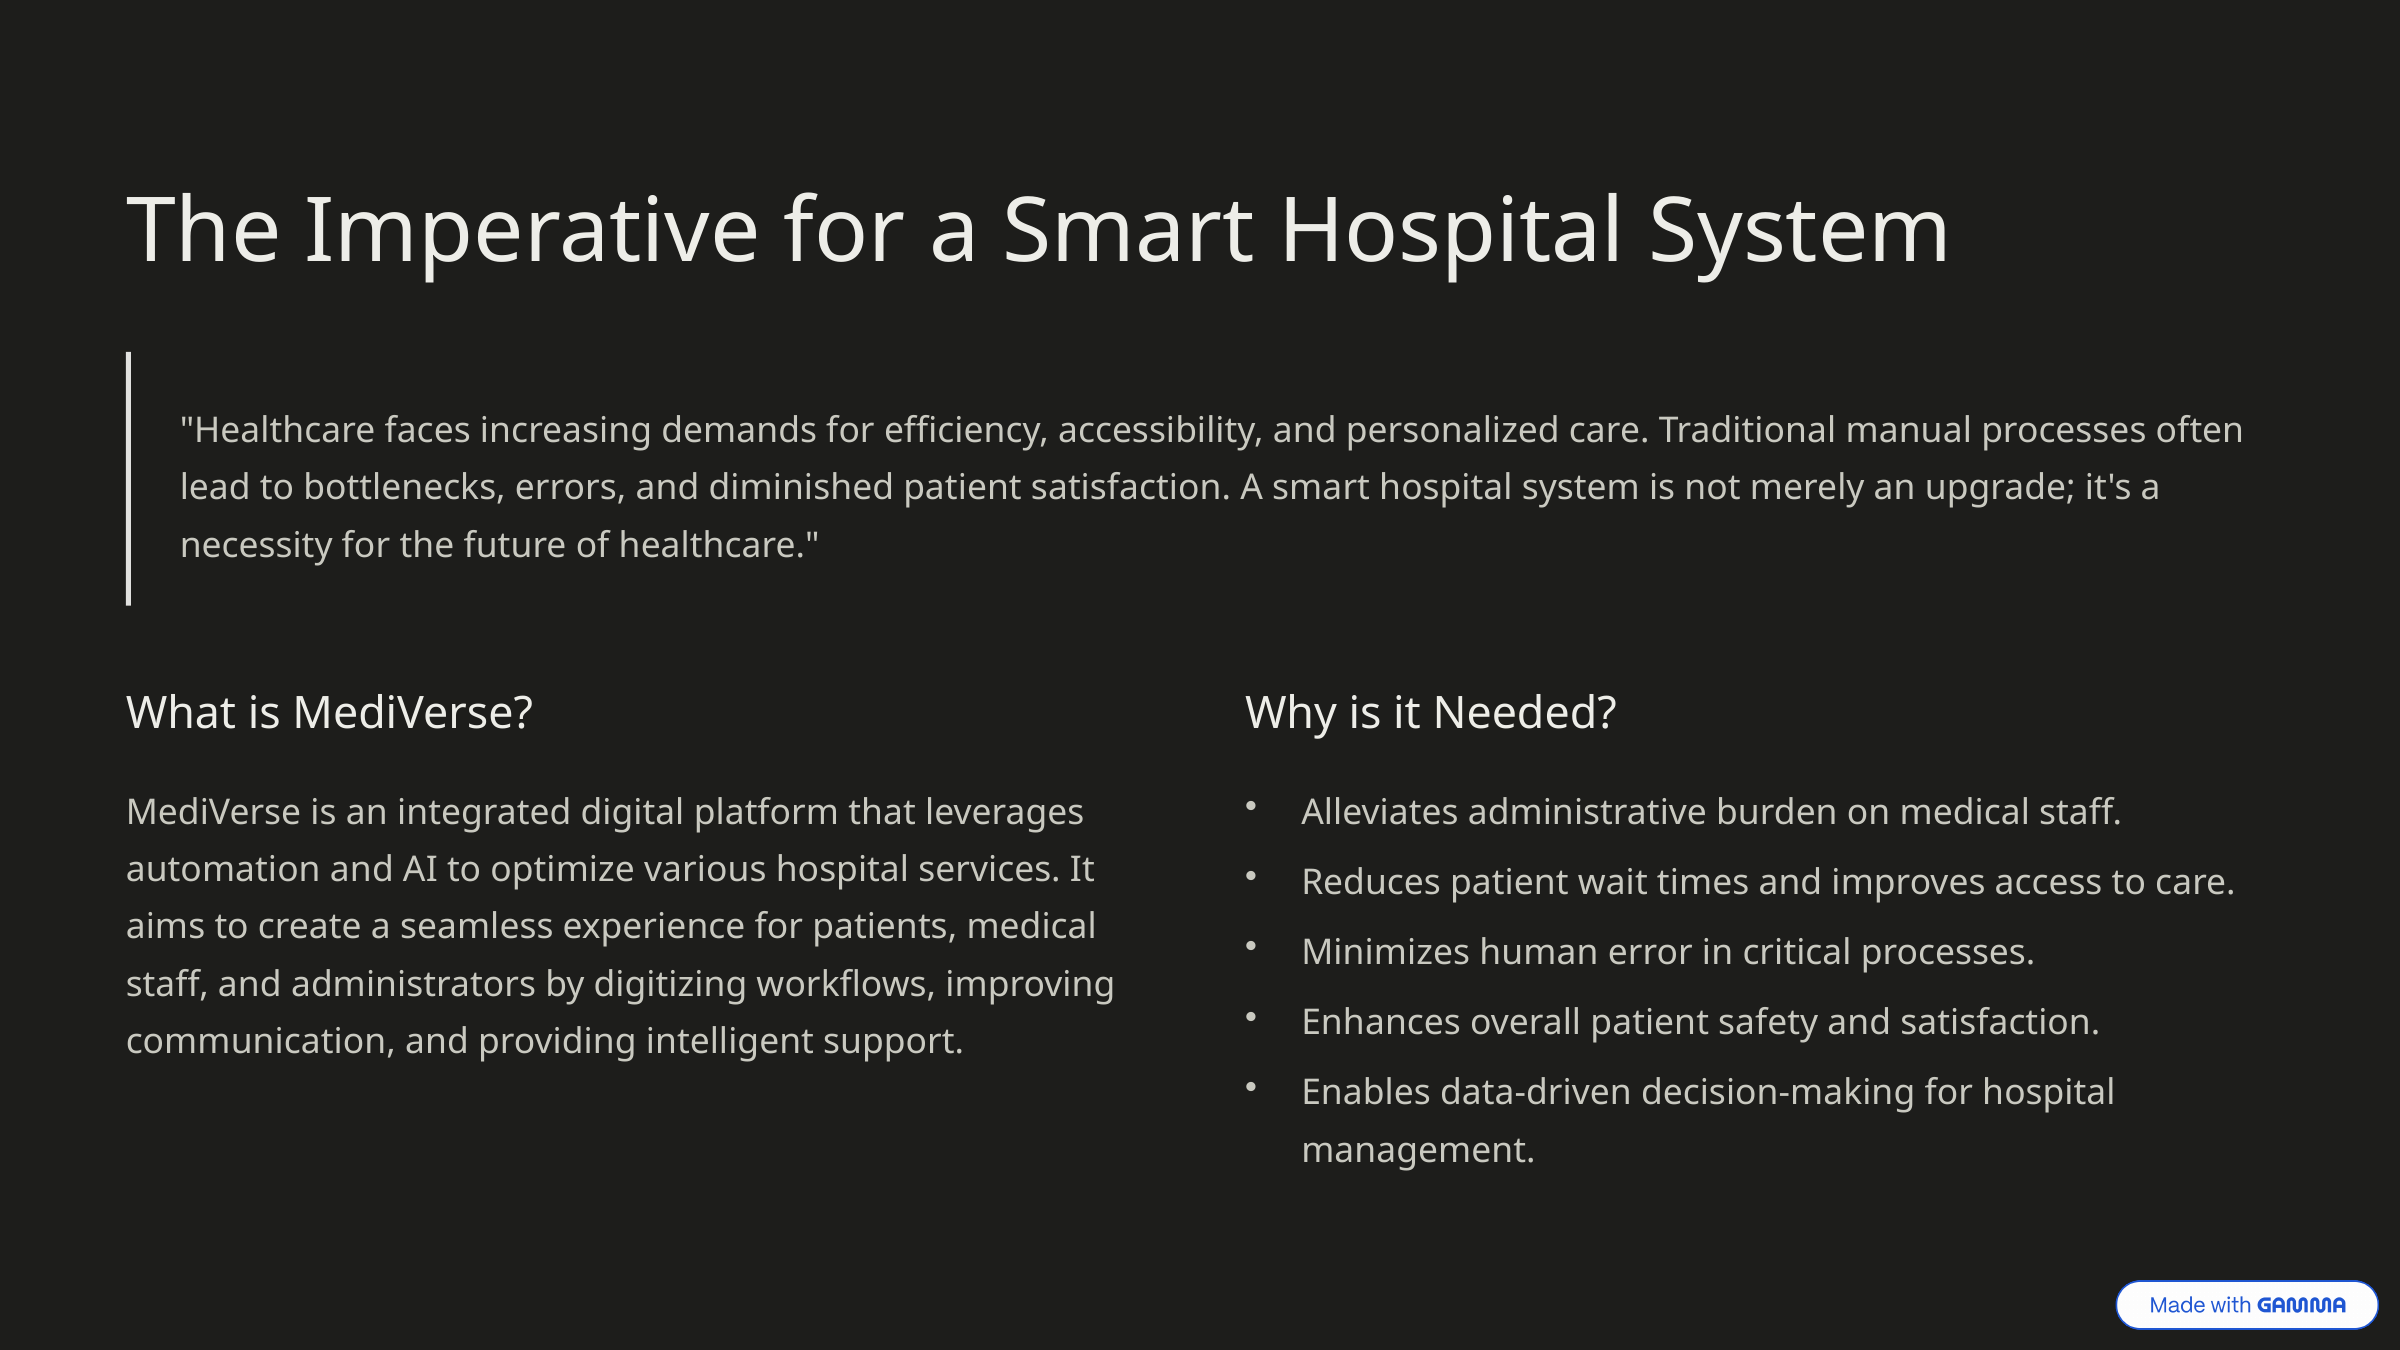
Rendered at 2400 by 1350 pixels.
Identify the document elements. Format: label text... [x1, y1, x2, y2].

text_box Reduces patient wait times and improves access to care. [1245, 844, 2276, 902]
text_box [125, 351, 131, 606]
text_box "Healthcare faces increasing demands for efficiency, accessibility, and personalized care. Traditional manual processes often lead to bottlenecks, errors, and diminished patient satisfaction. A smart hospital system is not merely an upgrade; it's a necessity for the future of healthcare." [179, 392, 2274, 565]
text_box Enables data-driven decision-making for hospital management. [1245, 1054, 2276, 1170]
text_box Alleviates administrative burden on medical staff. [1245, 774, 2276, 832]
text_box Why is it Needed? [1245, 681, 1695, 739]
text_box What is MediVerse? [125, 681, 576, 739]
text_box Enhances overall patient safety and satisfaction. [1245, 984, 2276, 1043]
picture [2106, 1271, 2389, 1339]
text_box Minimizes human error in critical processes. [1245, 914, 2276, 972]
text_box The Imperative for a Smart Hospital System [125, 167, 2117, 280]
text_box MediVerse is an integrated digital platform that leverages automation and AI to optimize various hospital services. It aims to create a seamless experience for patients, medical staff, and administrators by digitizing workflows, improving communication, and providing intelligent support. [125, 774, 1157, 1062]
